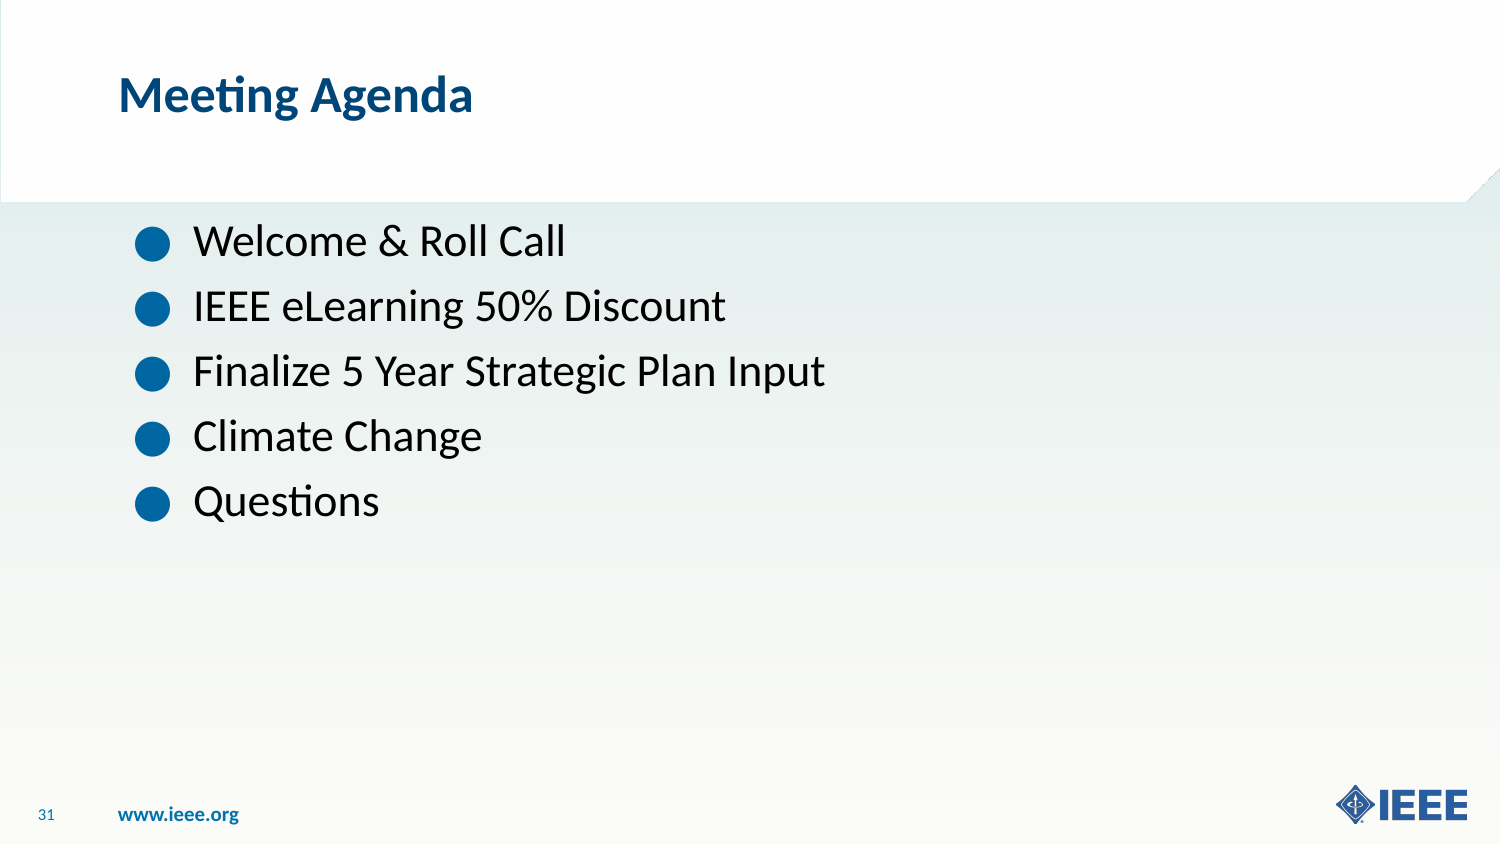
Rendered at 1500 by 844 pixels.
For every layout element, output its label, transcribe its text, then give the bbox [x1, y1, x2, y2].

slide_number ‹#› [22, 786, 93, 841]
list Welcome & Roll Call IEEE eLearning 50% Discount Finalize 5 Year Strategic Plan Input Climate Change Questions [103, 209, 1397, 725]
picture [2, 0, 1500, 202]
picture [1336, 785, 1467, 824]
title Meeting Agenda [103, 32, 1397, 131]
